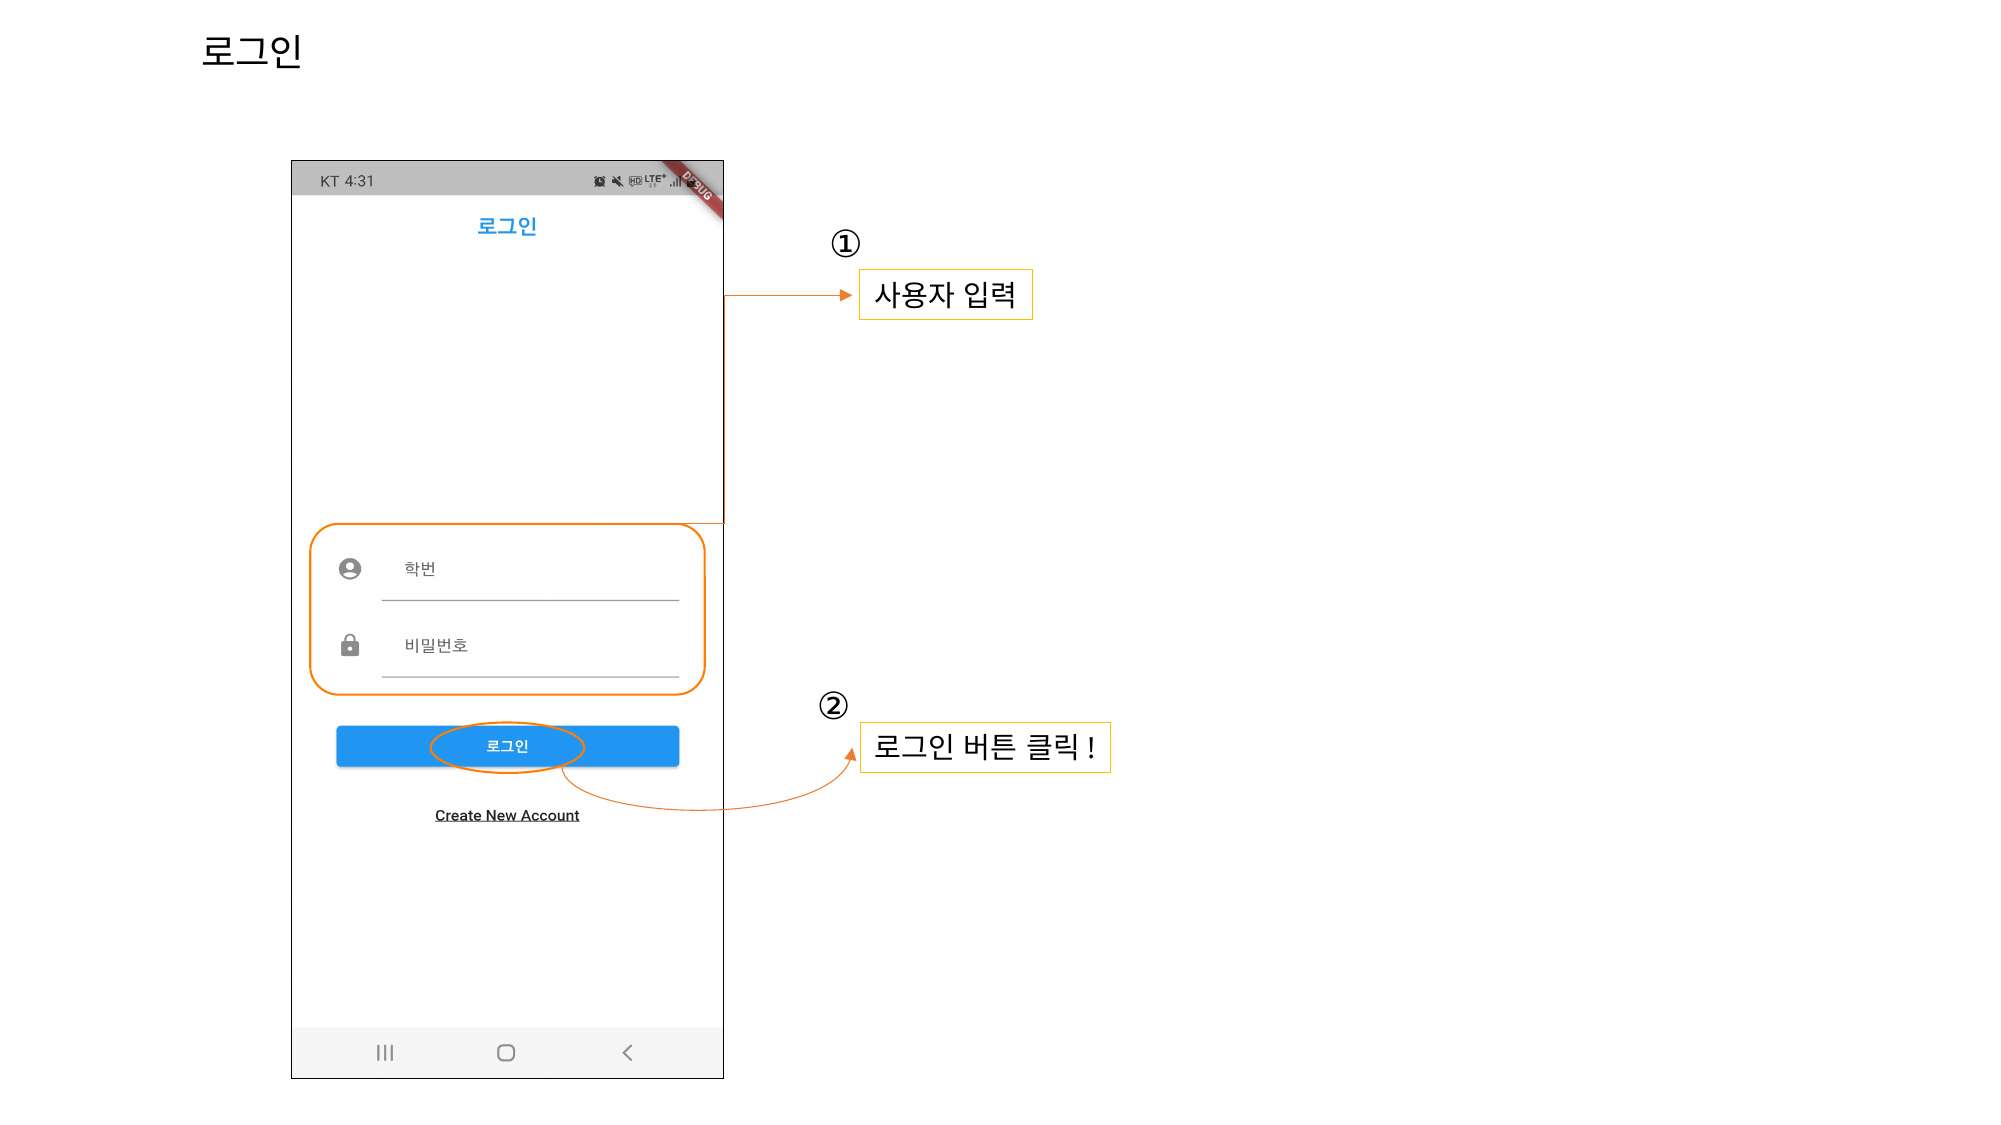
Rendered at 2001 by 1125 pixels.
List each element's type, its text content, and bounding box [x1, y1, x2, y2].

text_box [597, 295, 853, 524]
text_box 로그인 버튼 클릭! [860, 722, 1111, 773]
picture [291, 160, 724, 1079]
text_box ① [814, 213, 891, 273]
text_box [698, 611, 716, 902]
text_box 사용자 입력 [859, 269, 1033, 320]
text_box 로그인 [186, 21, 320, 82]
text_box ② [802, 674, 887, 735]
